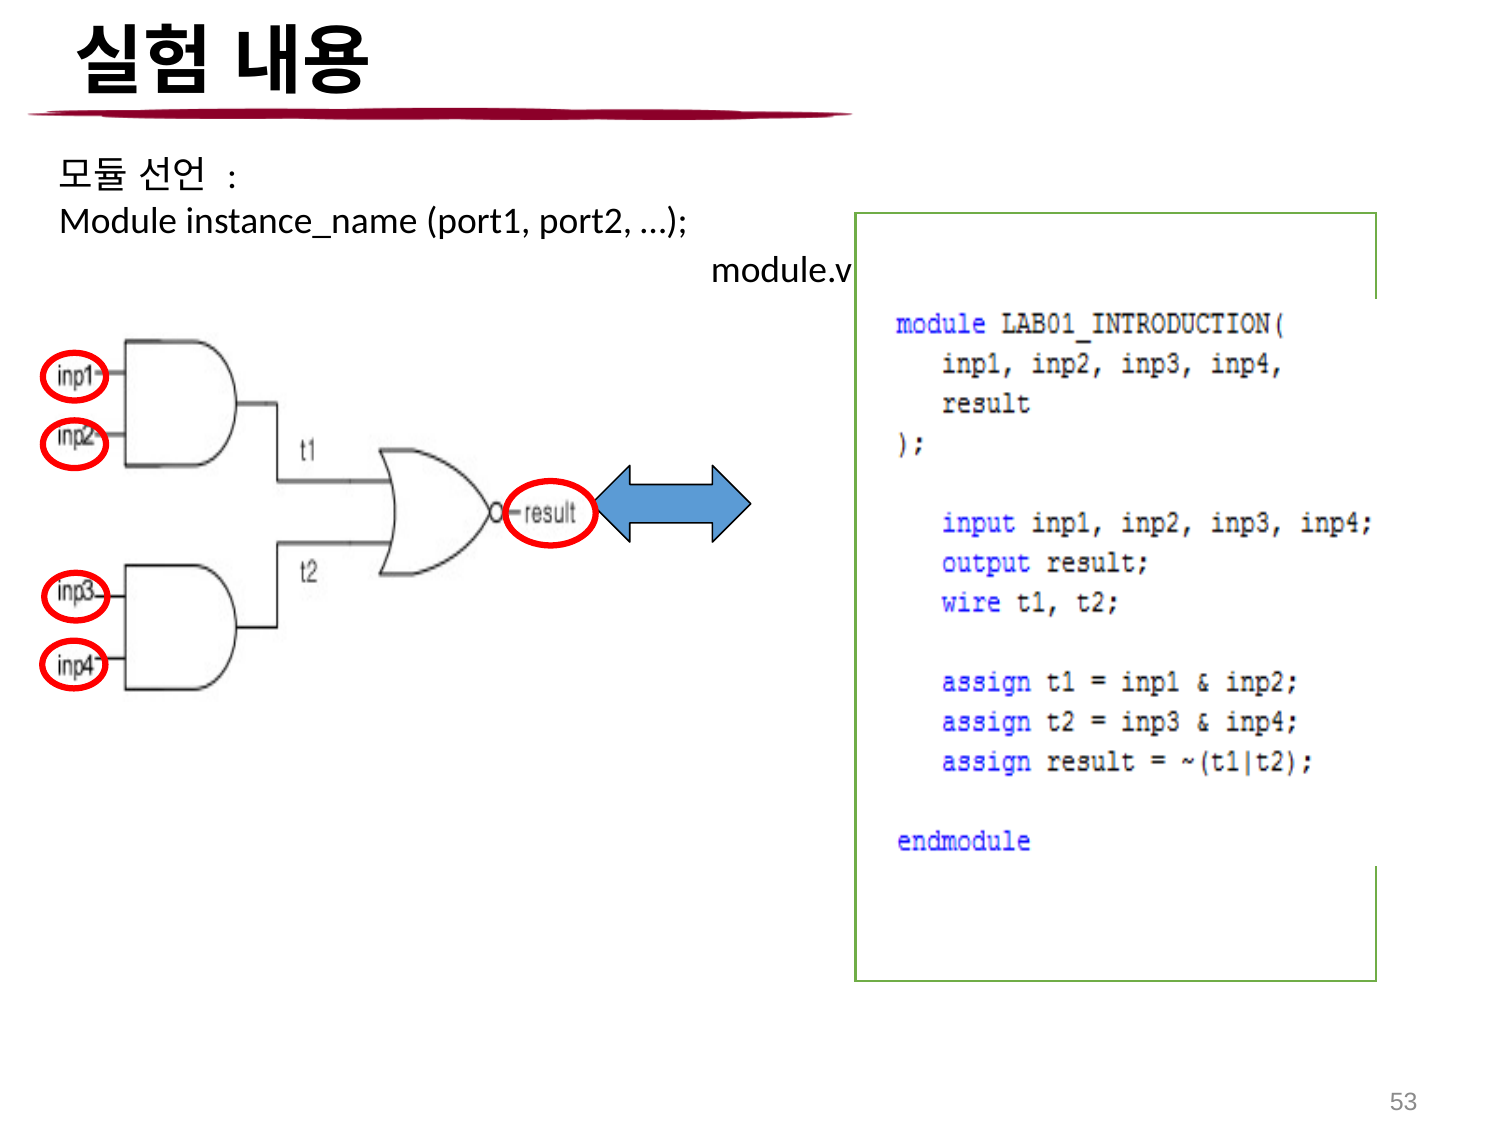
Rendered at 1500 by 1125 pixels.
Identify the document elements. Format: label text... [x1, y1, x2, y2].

text_box [586, 492, 597, 535]
text_box 모듈 선언 : Module instance_name (port1, port2, …); [44, 144, 938, 249]
text_box [854, 212, 1377, 982]
text_box module.v [696, 249, 868, 298]
picture [886, 299, 1377, 866]
slide_number 53 [1095, 1063, 1433, 1123]
text_box 실험 내용 [0, 15, 970, 112]
picture [25, 98, 861, 130]
text_box [594, 465, 751, 543]
picture [42, 332, 586, 702]
